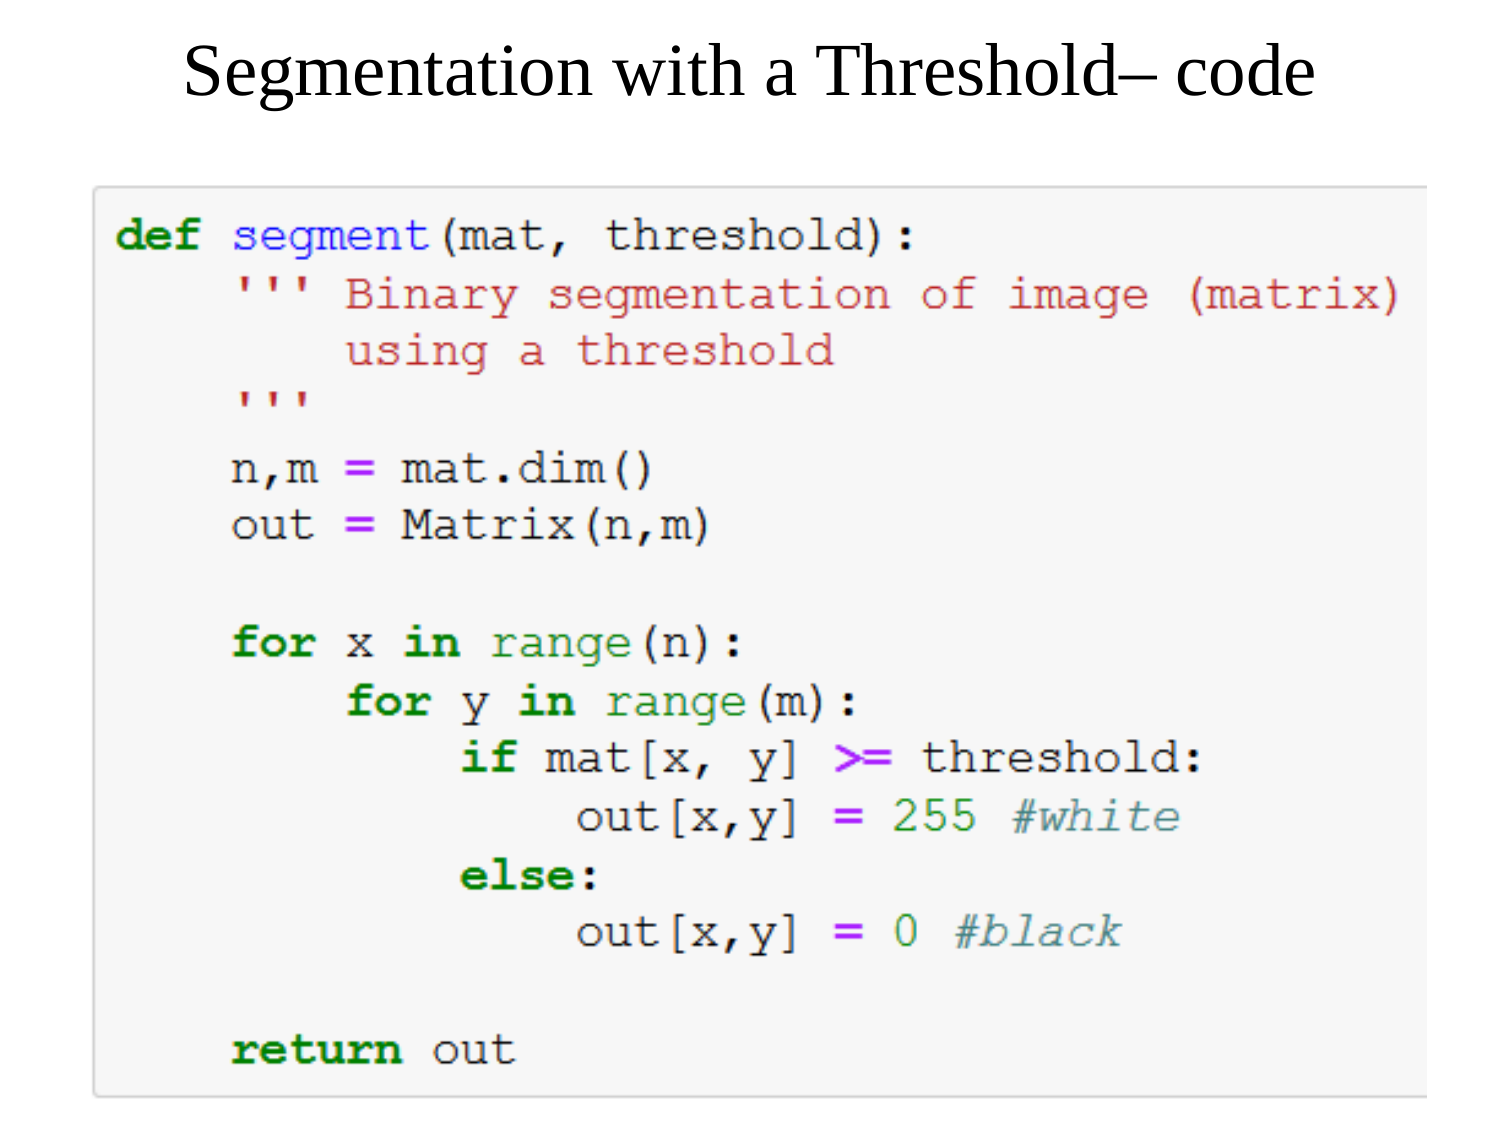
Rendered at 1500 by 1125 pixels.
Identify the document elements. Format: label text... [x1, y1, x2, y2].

title Segmentation with a Threshold– code [75, 19, 1425, 112]
picture [76, 184, 1427, 1107]
